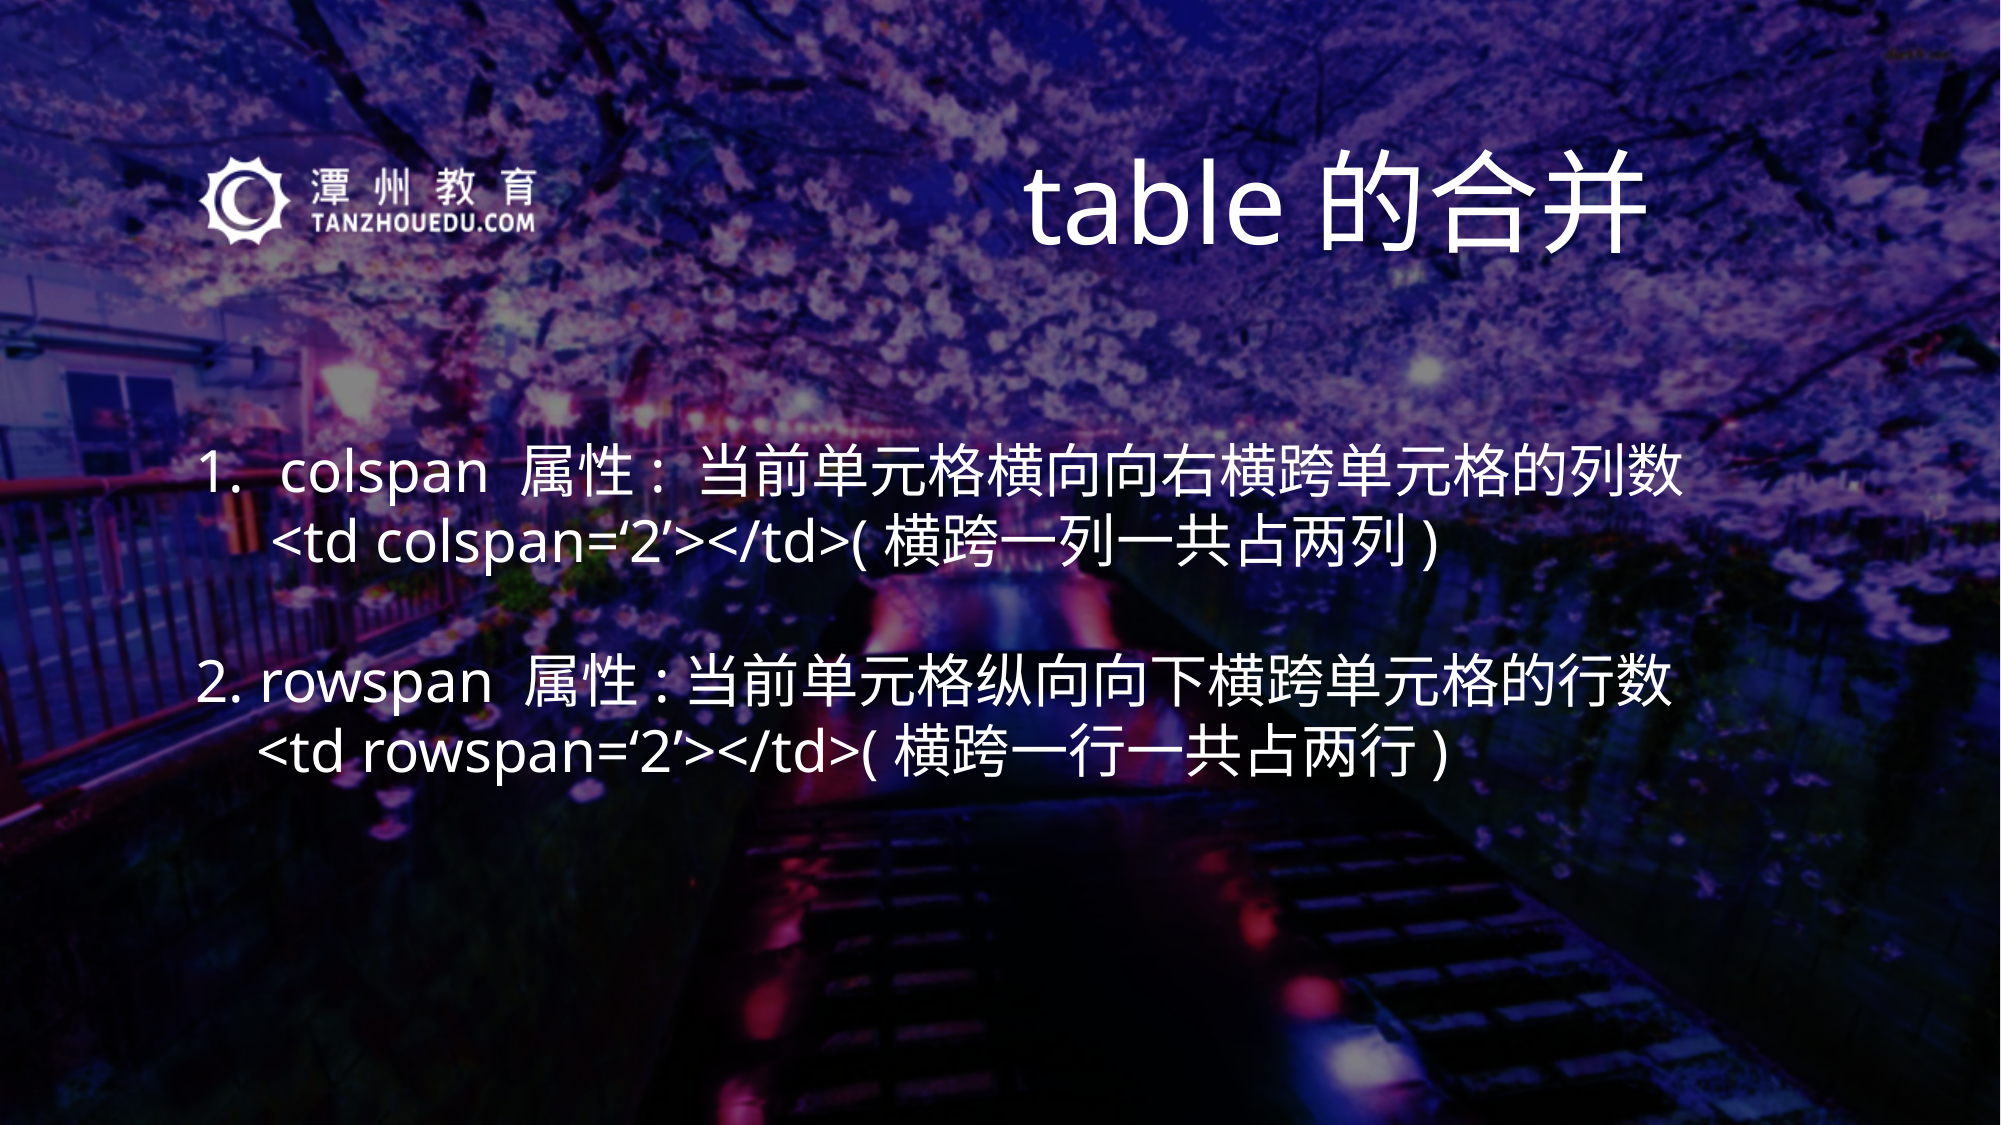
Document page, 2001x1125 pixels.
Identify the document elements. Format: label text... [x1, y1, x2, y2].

text_box table的合并 [1007, 124, 1667, 275]
text_box colspan 属性: 当前单元格横向向右横跨单元格的列数 <td colspan=‘2’></td>(横跨一列一共占两列) 2. rowspan 属性:当前单元格纵向向下横跨单元格的行数 <td rowspan=‘2’></td>(横跨一行一共占两行) [180, 427, 1910, 862]
picture [0, 0, 2001, 1125]
